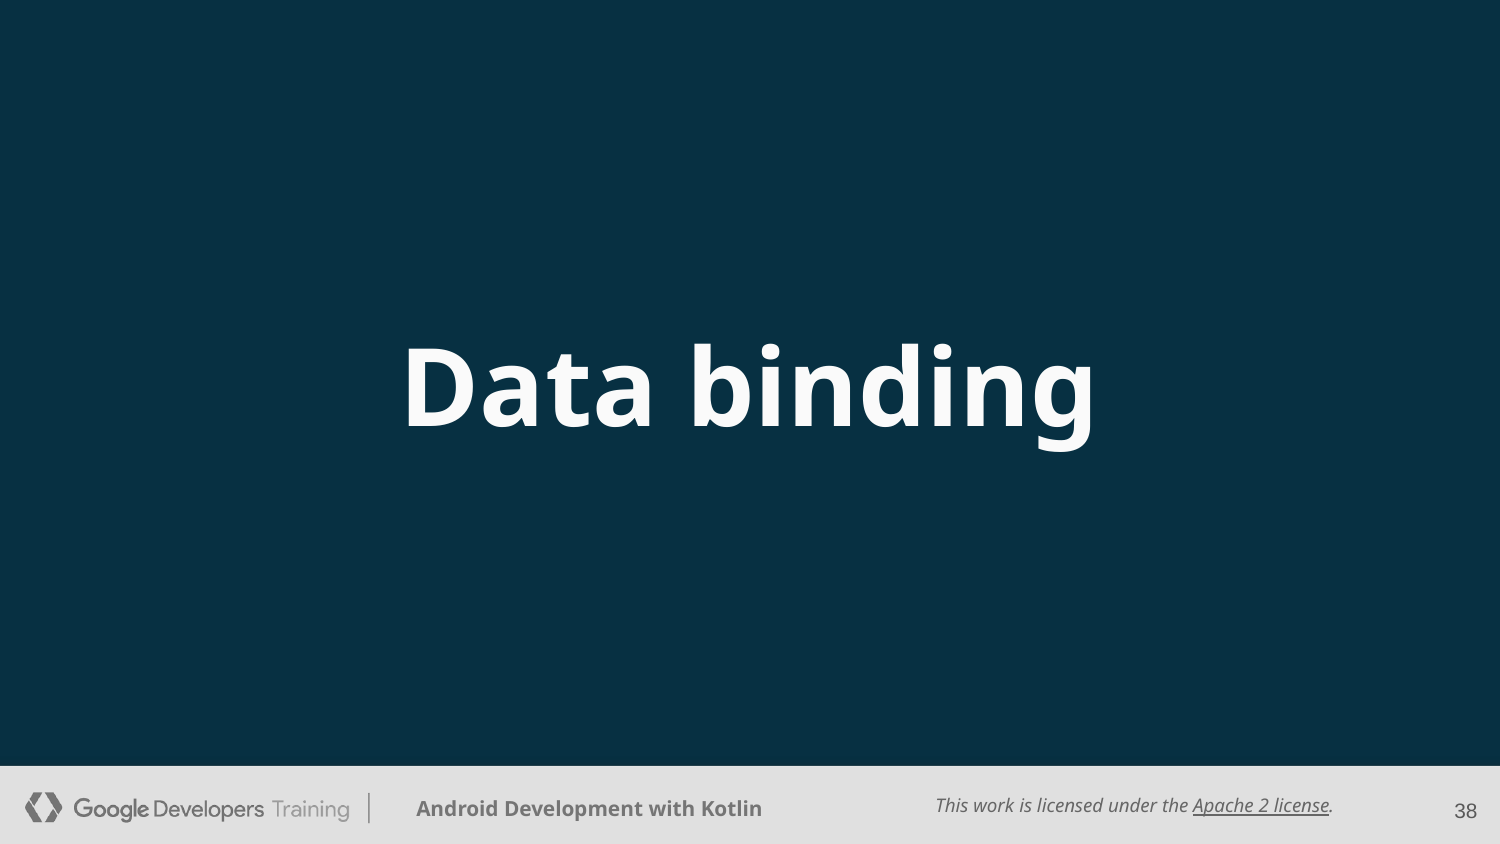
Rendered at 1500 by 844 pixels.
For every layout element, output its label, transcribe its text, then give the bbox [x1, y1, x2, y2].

slide_number 38 [1402, 777, 1493, 842]
text_box Data binding [51, 0, 1449, 767]
picture [0, 0, 1500, 844]
